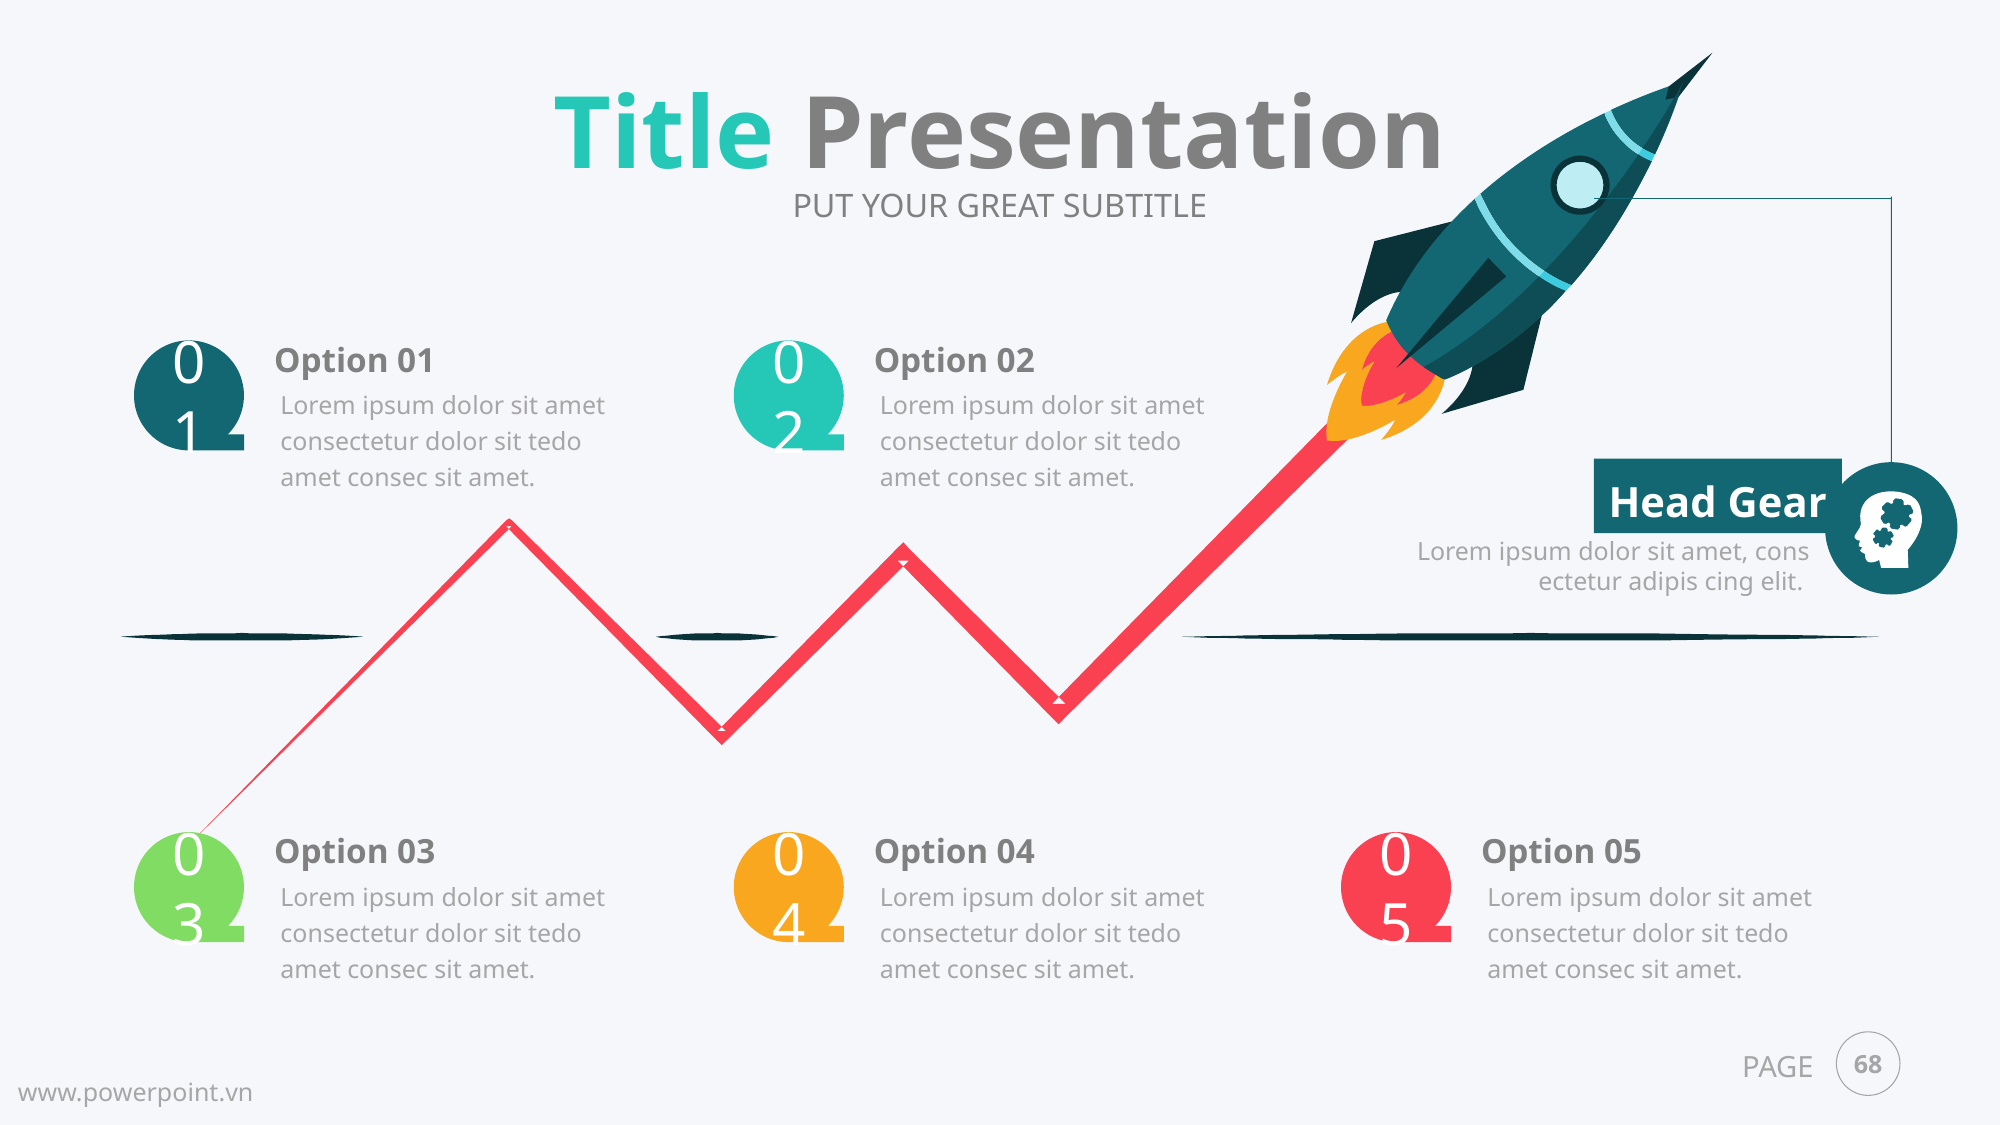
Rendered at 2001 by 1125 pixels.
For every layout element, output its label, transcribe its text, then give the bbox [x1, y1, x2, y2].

text_box [201, 428, 1343, 832]
text_box [655, 632, 779, 641]
text_box Lorem ipsum dolor sit amet consectetur dolor sit tedo amet consec sit amet. [865, 868, 1262, 991]
text_box Option 04 [859, 823, 1050, 878]
text_box 04 [732, 831, 845, 944]
text_box Lorem ipsum dolor sit amet consectetur dolor sit tedo amet consec sit amet. [865, 376, 1262, 499]
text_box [1825, 462, 1958, 595]
text_box Option 03 [259, 823, 451, 878]
text_box Option 02 [859, 331, 1050, 386]
text_box [1181, 632, 1880, 641]
text_box 03 [132, 831, 246, 944]
text_box 01 [132, 339, 246, 452]
text_box Head Gear [1593, 458, 1842, 528]
text_box Option 01 [259, 331, 451, 386]
text_box Lorem ipsum dolor sit amet consectetur dolor sit tedo amet consec sit amet. [265, 376, 662, 499]
text_box Lorem ipsum dolor sit amet consectetur dolor sit tedo amet consec sit amet. [265, 868, 662, 991]
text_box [1322, 52, 1713, 445]
text_box Lorem ipsum dolor sit amet, cons ectetur adipis cing elit. [1372, 528, 1826, 603]
text_box Option 05 [1466, 823, 1658, 878]
text_box Lorem ipsum dolor sit amet consectetur dolor sit tedo amet consec sit amet. [1472, 868, 1869, 991]
text_box 05 [1339, 831, 1453, 944]
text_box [493, 64, 1322, 237]
text_box [120, 632, 364, 641]
text_box 02 [732, 339, 845, 452]
